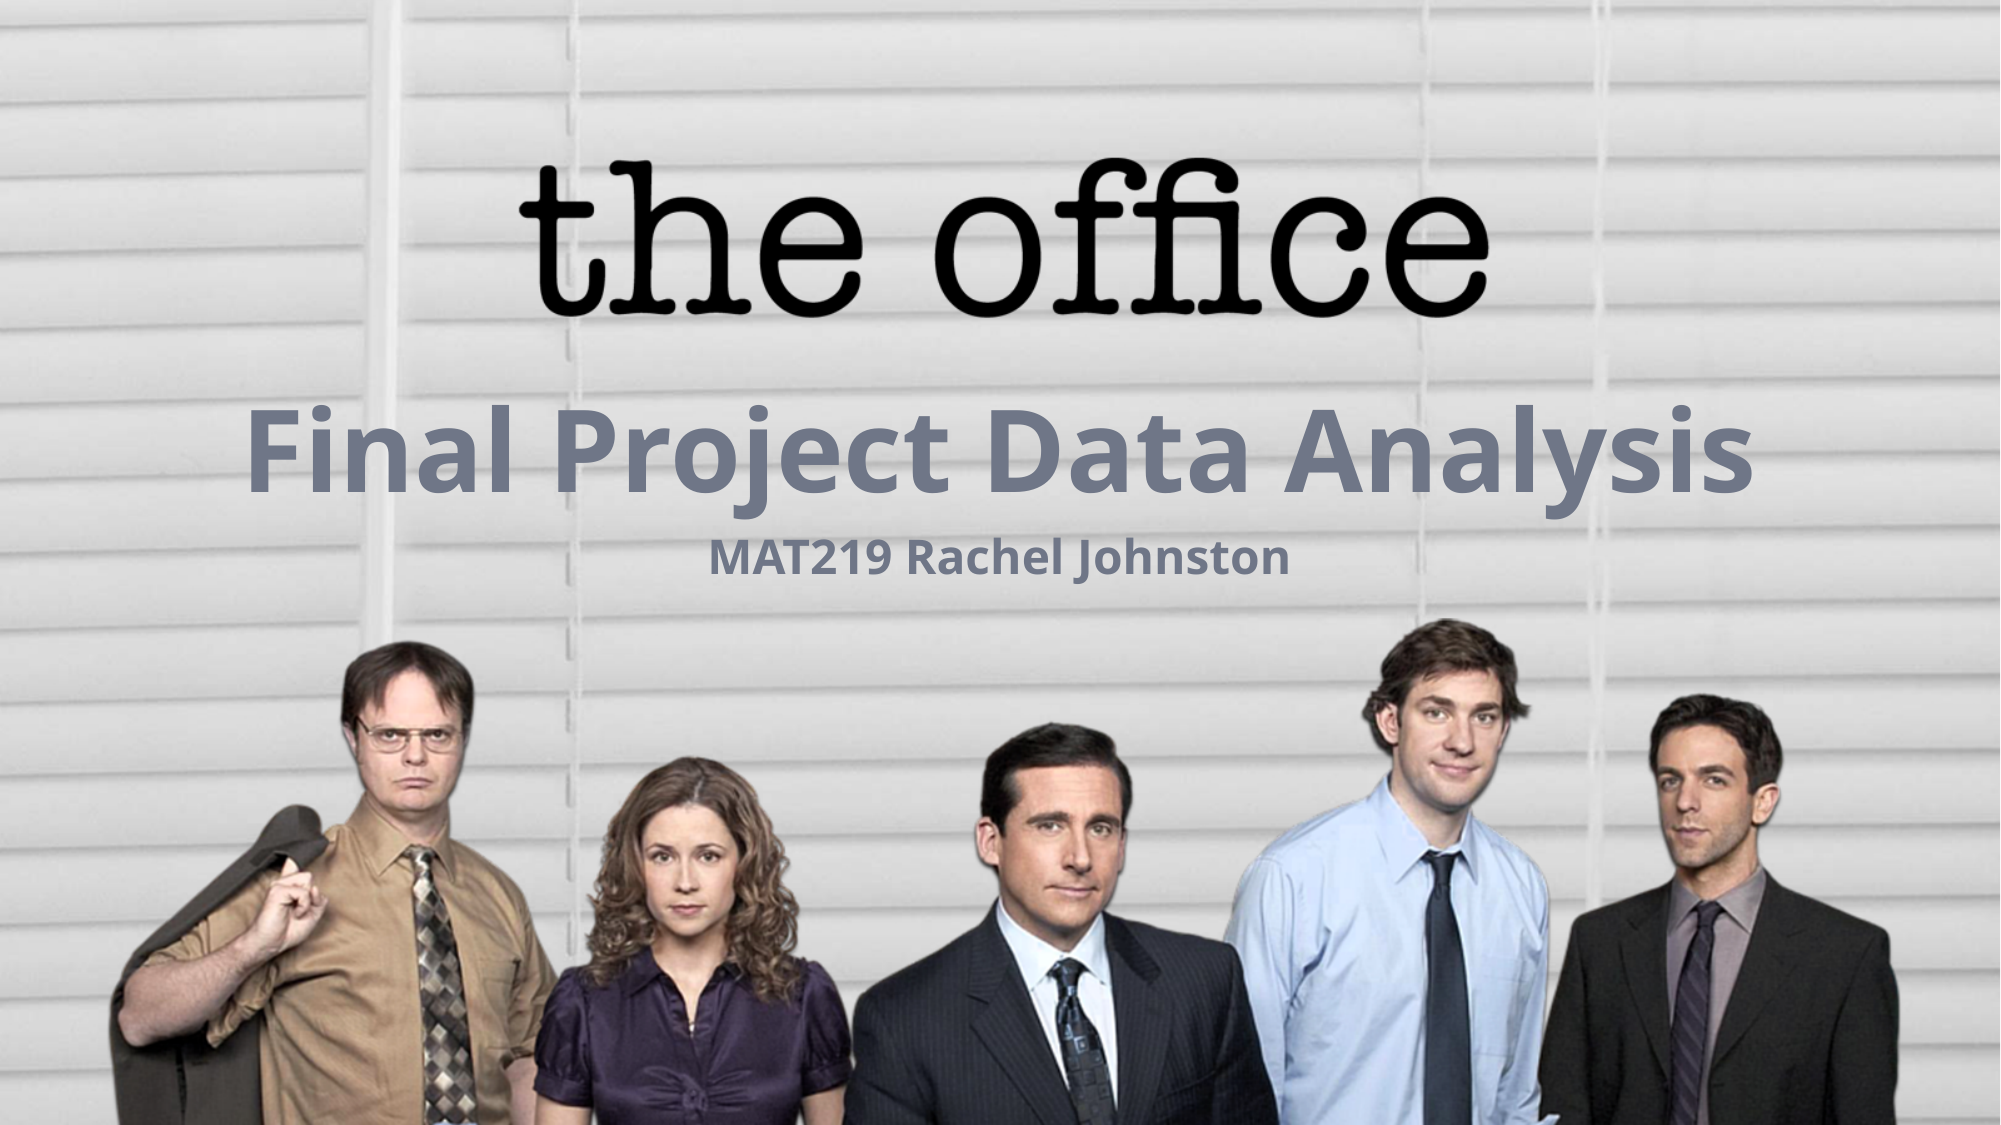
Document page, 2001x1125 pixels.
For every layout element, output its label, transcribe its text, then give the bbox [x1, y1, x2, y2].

text_box [0, 52, 2000, 1125]
subtitle MAT219 Rachel Johnston [285, 525, 1715, 632]
title Final Project Data Analysis [165, 242, 1835, 525]
picture [0, 0, 2001, 1125]
